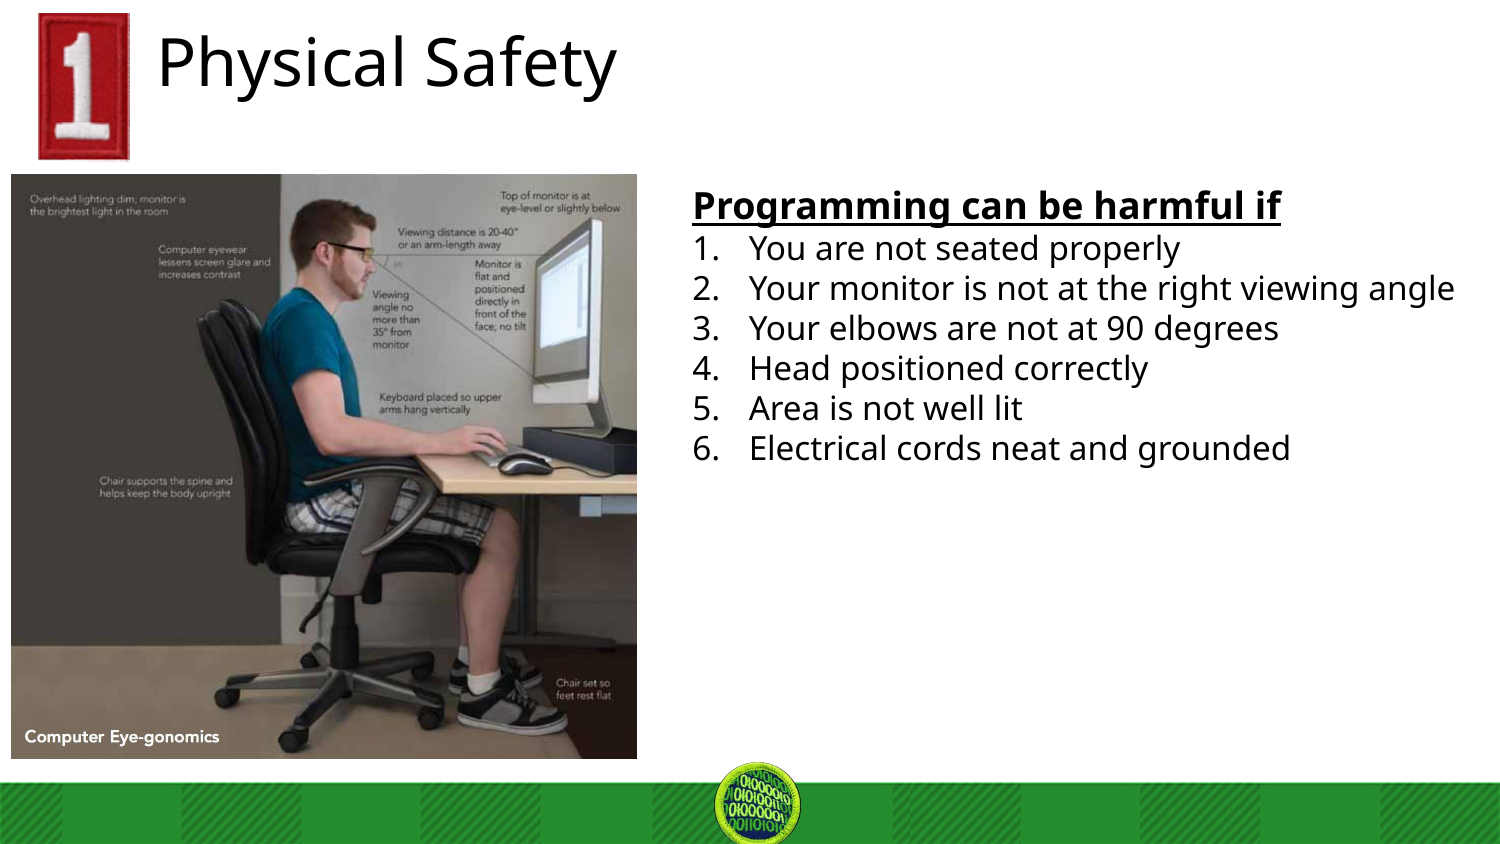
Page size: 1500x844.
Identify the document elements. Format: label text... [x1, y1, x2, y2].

picture [0, 762, 1500, 844]
picture [38, 13, 130, 162]
text_box Programming can be harmful if You are not seated properly Your monitor is not at the right viewing angle Your elbows are not at 90 degrees Head positioned correctly Area is not well lit Electrical cords neat and grounded [677, 174, 1489, 605]
title Physical Safety [141, 12, 1480, 94]
picture [11, 174, 637, 760]
